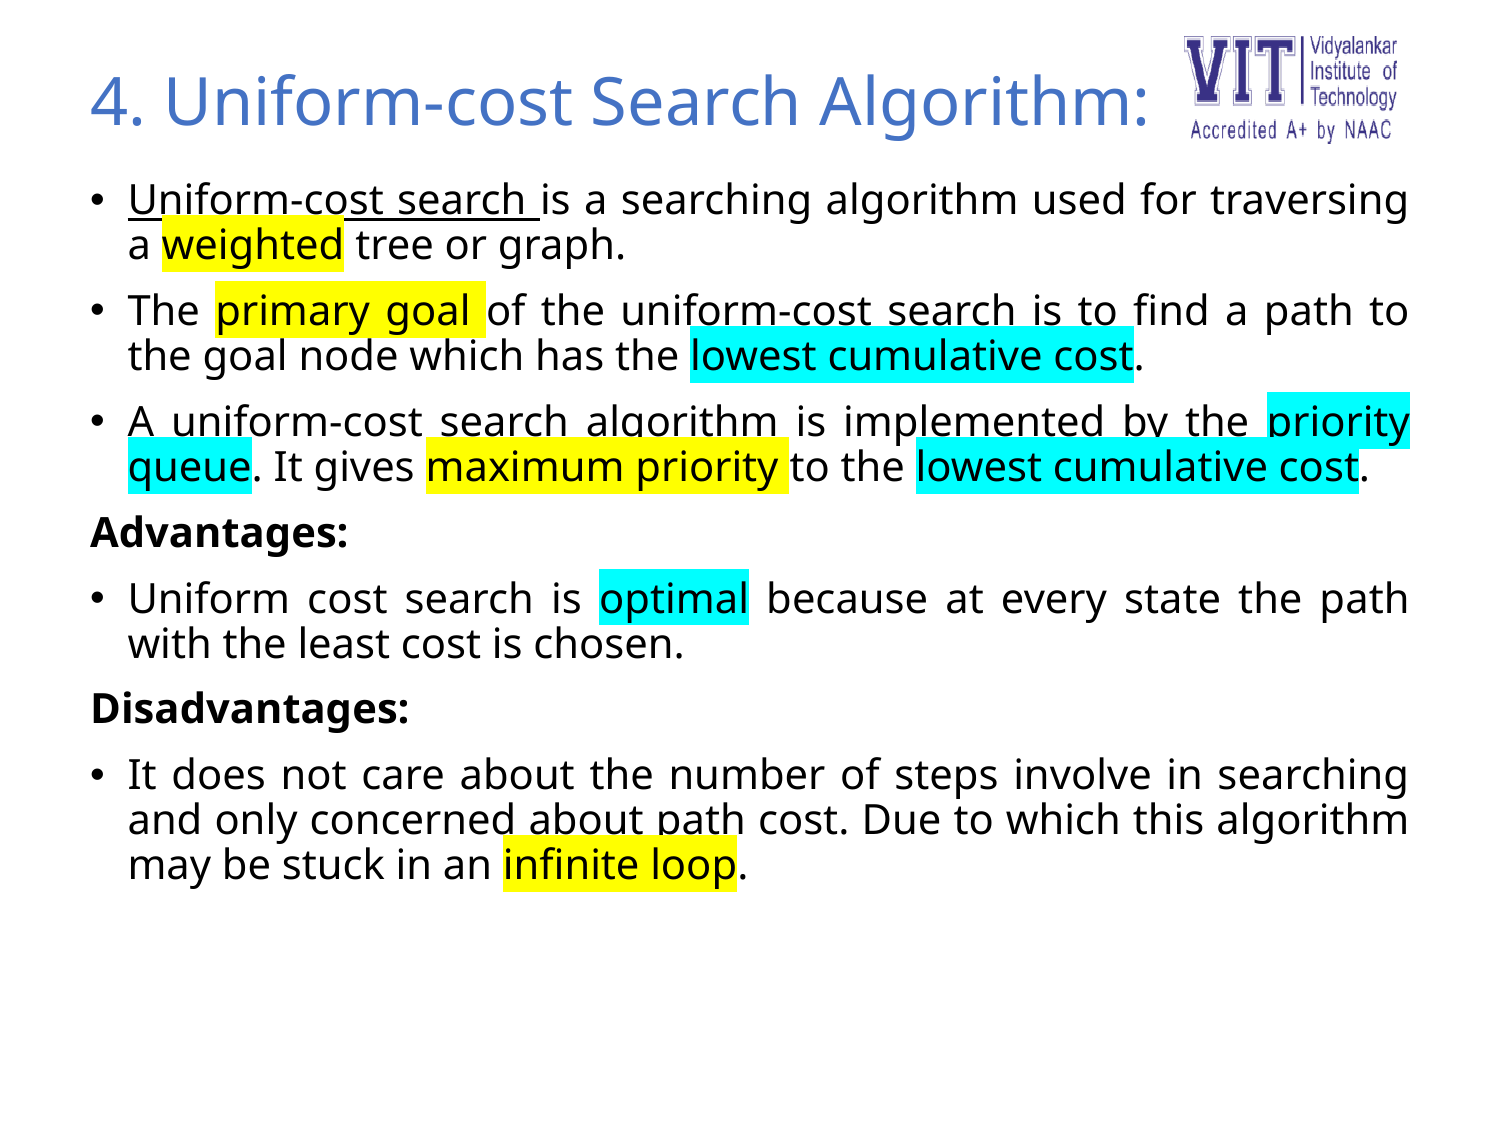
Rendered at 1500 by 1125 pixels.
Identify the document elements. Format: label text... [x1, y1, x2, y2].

title 4. Uniform-cost Search Algorithm: [75, 45, 1425, 163]
picture [1184, 36, 1397, 144]
list Uniform-cost search is a searching algorithm used for traversing a weighted tree or graph. The primary goal of the uniform-cost search is to find a path to the goal node which has the lowest cumulative cost. A uniform-cost search algorithm is implemented by the priority queue. It gives maximum priority to the lowest cumulative cost. Advantages: Uniform cost search is optimal because at every state the path with the least cost is chosen. Disadvantages: It does not care about the number of steps involve in searching and only concerned about path cost. Due to which this algorithm may be stuck in an infinite loop. [75, 171, 1425, 1064]
